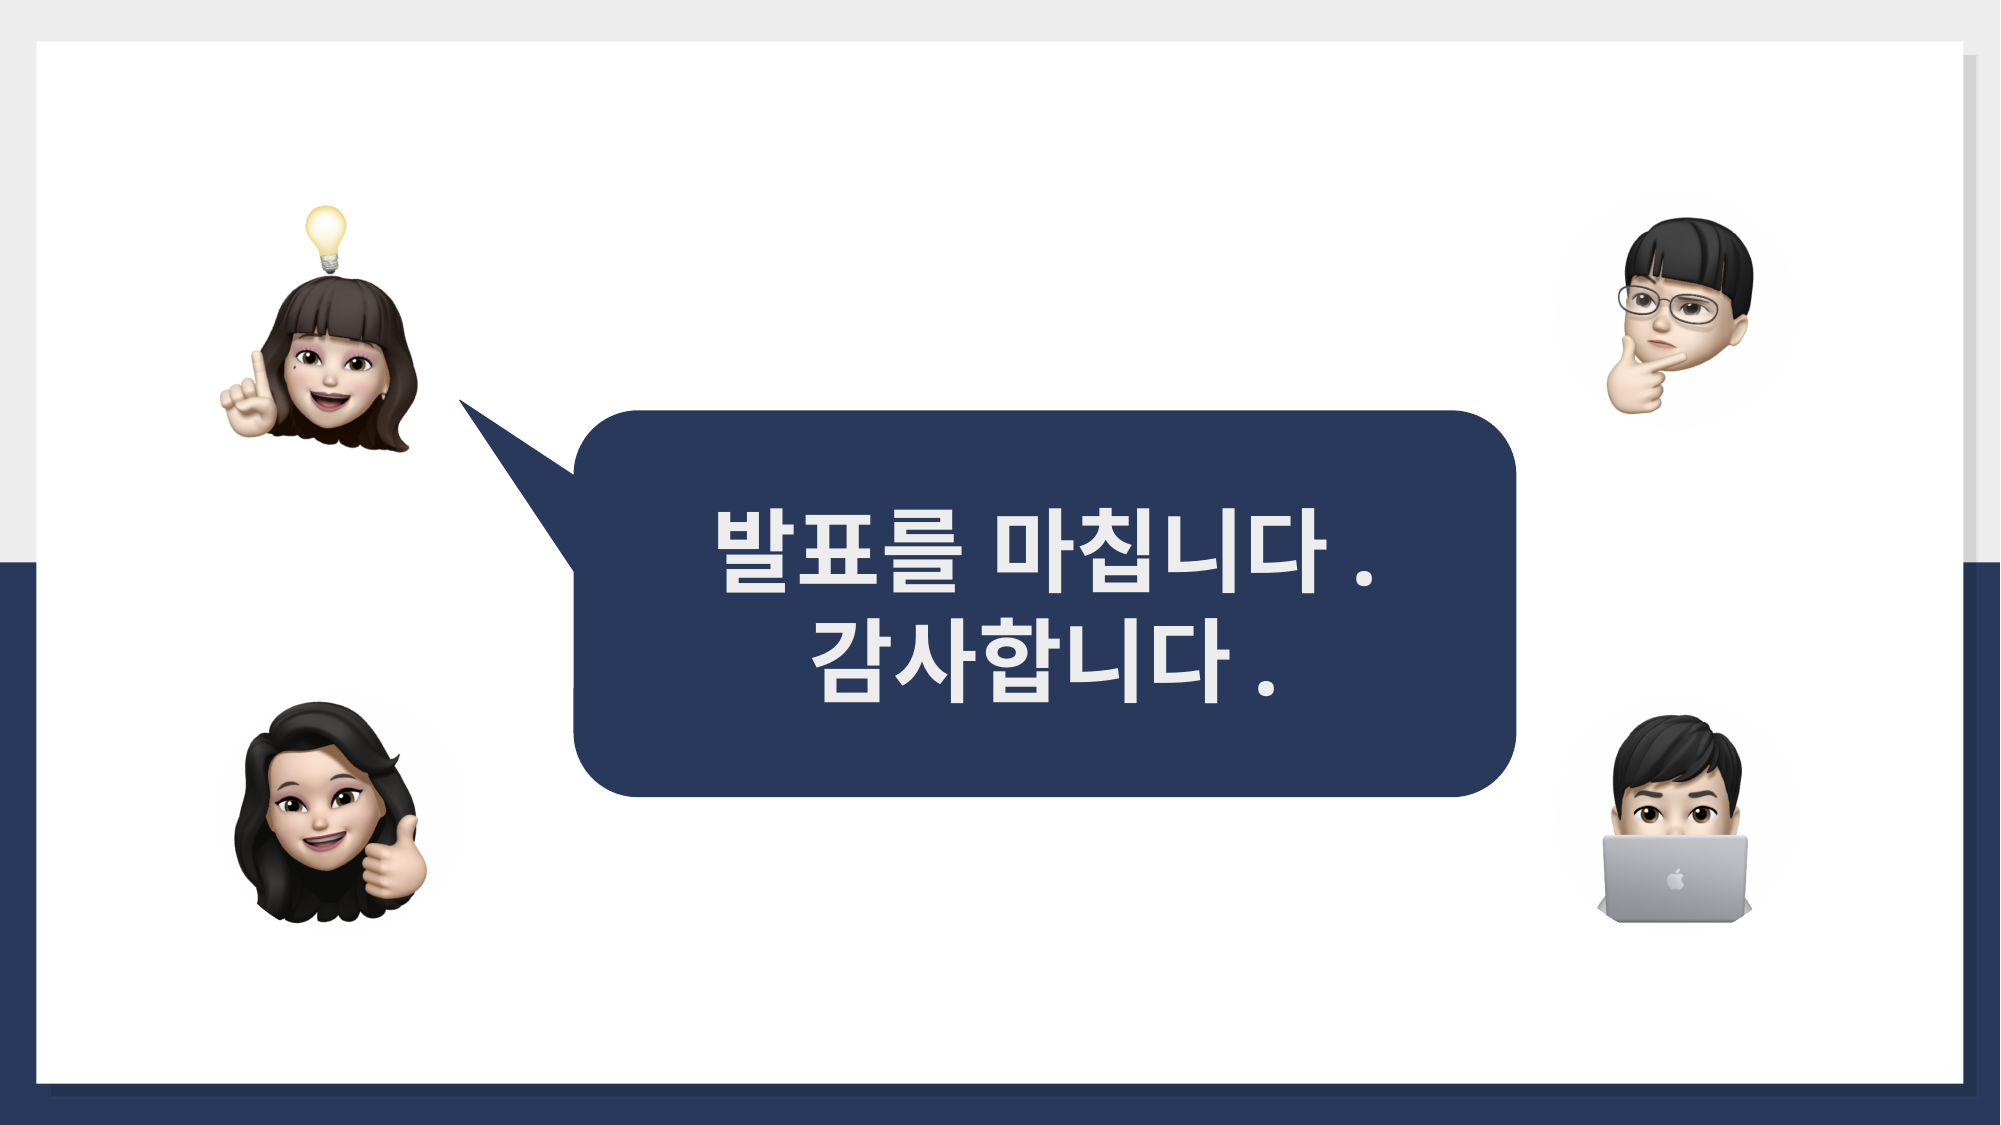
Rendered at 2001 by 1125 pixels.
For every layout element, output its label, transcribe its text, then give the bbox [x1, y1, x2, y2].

text_box [35, 40, 1964, 1085]
text_box [1551, 691, 1800, 940]
text_box 발표를 마칩니다. 감사합니다. [459, 399, 1518, 799]
text_box [214, 686, 468, 940]
text_box [0, 0, 2000, 563]
text_box [1551, 185, 1800, 434]
text_box [186, 185, 477, 476]
